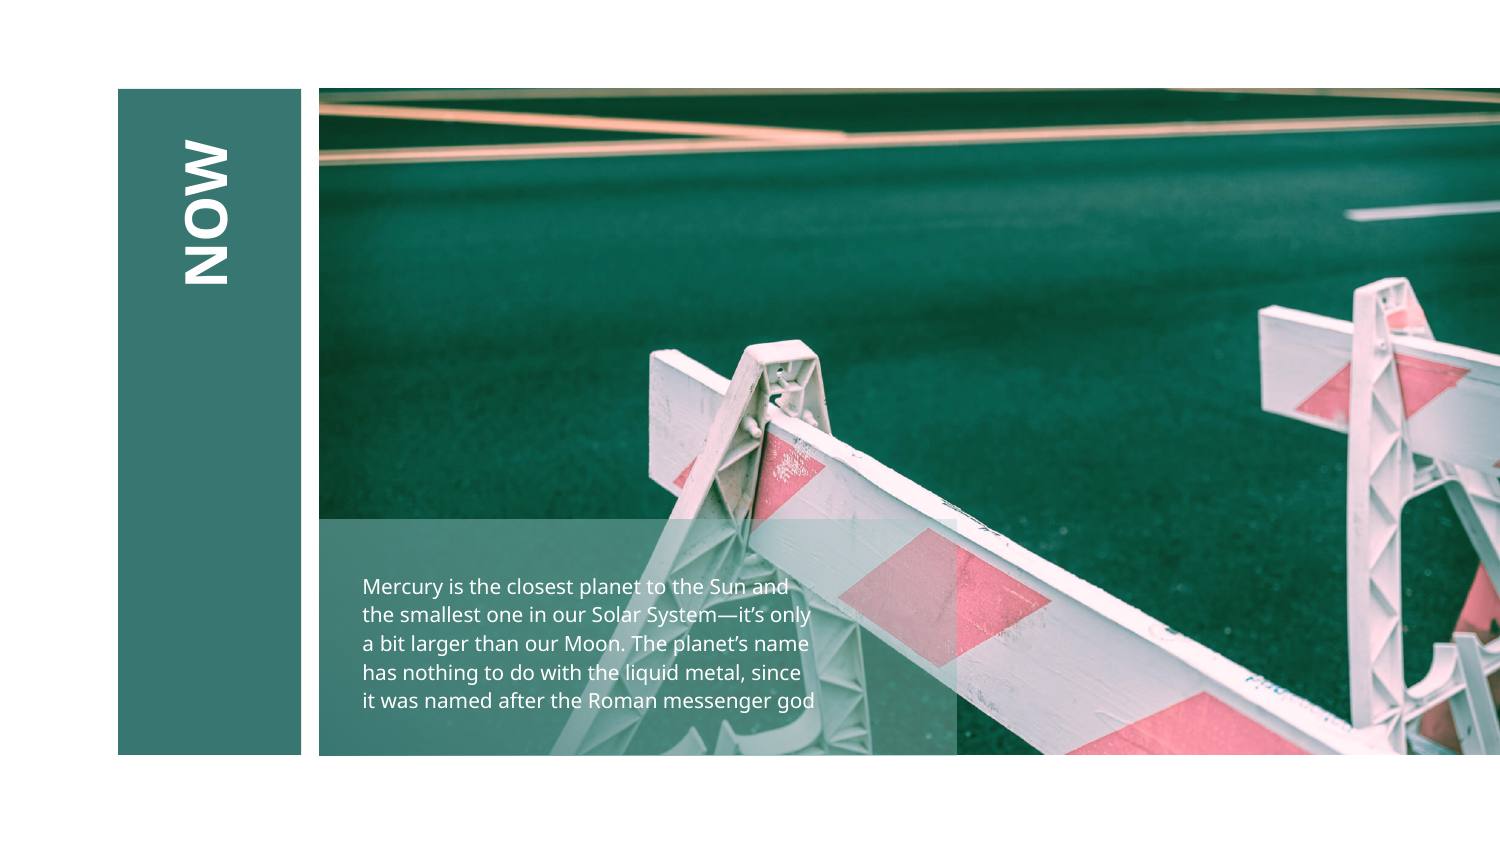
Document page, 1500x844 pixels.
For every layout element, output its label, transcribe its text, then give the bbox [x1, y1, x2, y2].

picture [319, 88, 1500, 756]
text_box [118, 88, 302, 755]
title NOW [106, 125, 255, 600]
